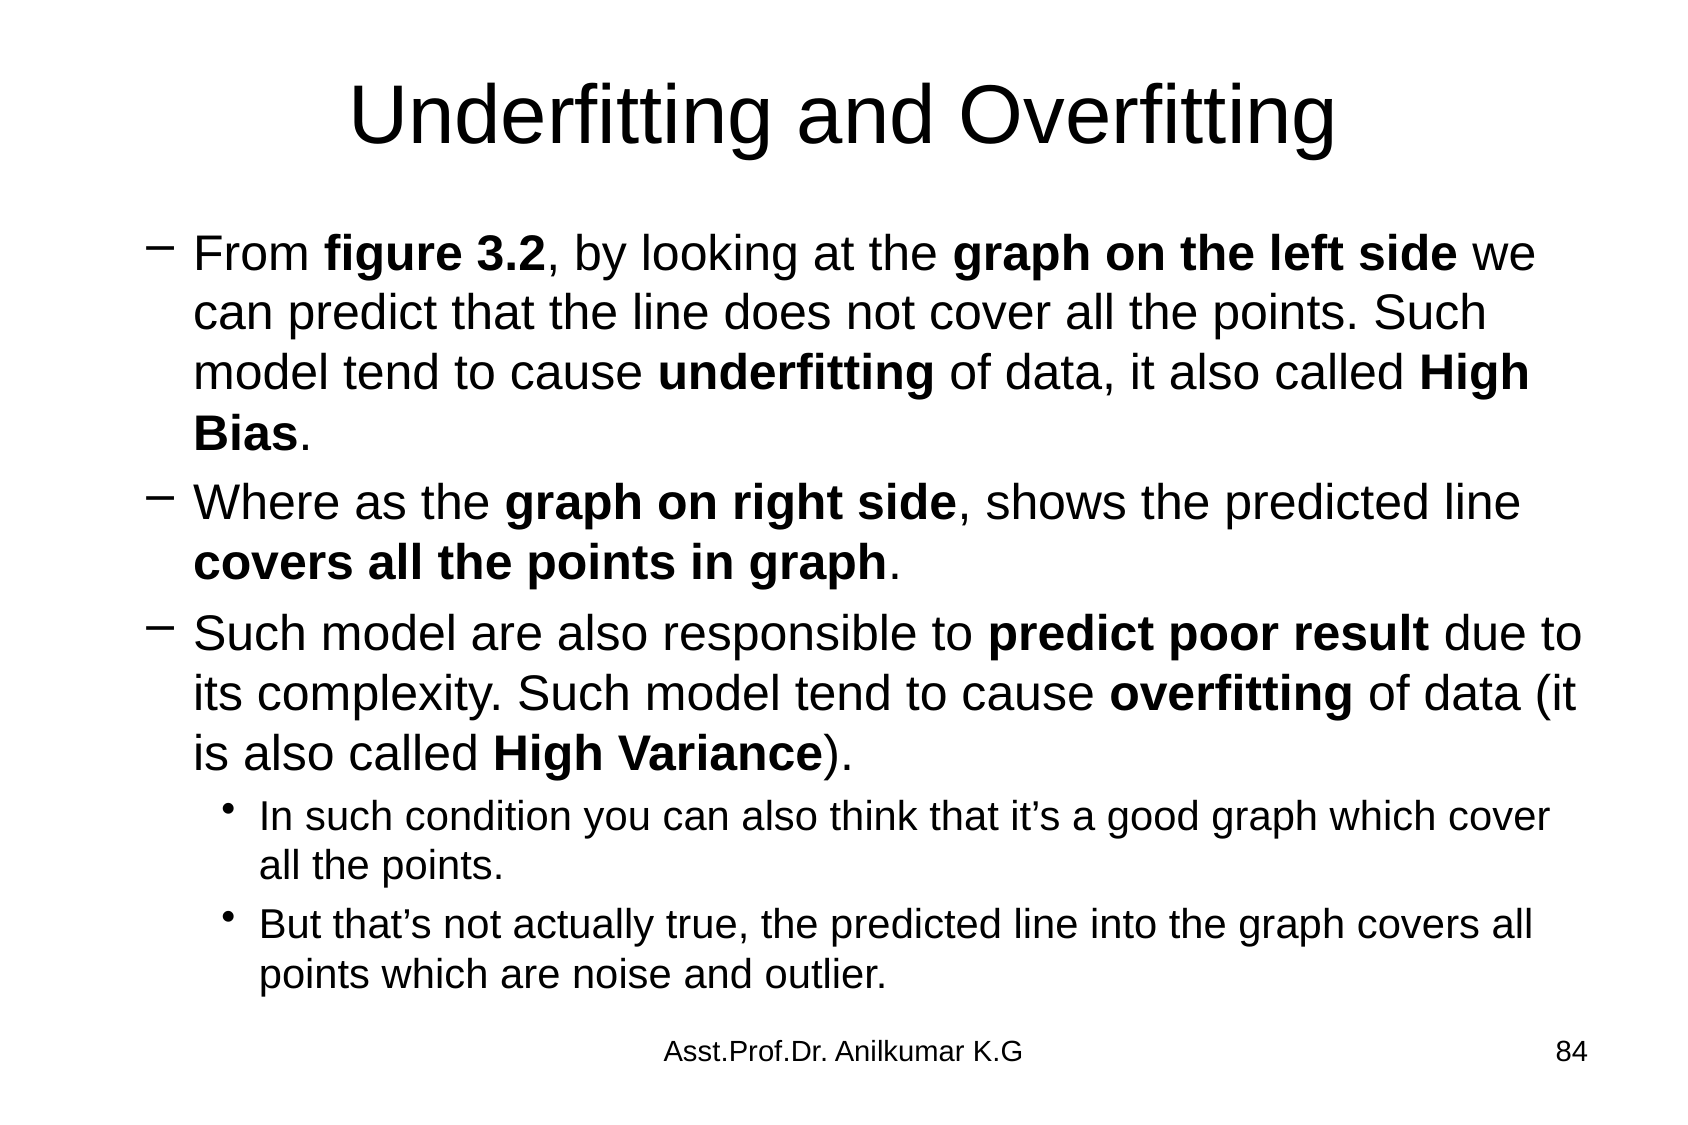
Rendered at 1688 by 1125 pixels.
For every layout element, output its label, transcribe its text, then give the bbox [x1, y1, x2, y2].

footer Asst.Prof.Dr. Anilkumar K.G [576, 1024, 1112, 1103]
title Underfitting and Overfitting [84, 44, 1604, 176]
list From figure 3.2, by looking at the graph on the left side we can predict that the line does not cover all the points. Such model tend to cause underfitting of data, it also called High Bias. Where as the graph on right side, shows the predicted line covers all the points in graph. Such model are also responsible to predict poor result due to its complexity. Such model tend to cause overfitting of data (it is also called High Variance). In such condition you can also think that it’s a good graph which cover all the points. But that’s not actually true, the predicted line into the graph covers all points which are noise and outlier. [56, 212, 1604, 1006]
slide_number 84 [1209, 1024, 1604, 1103]
